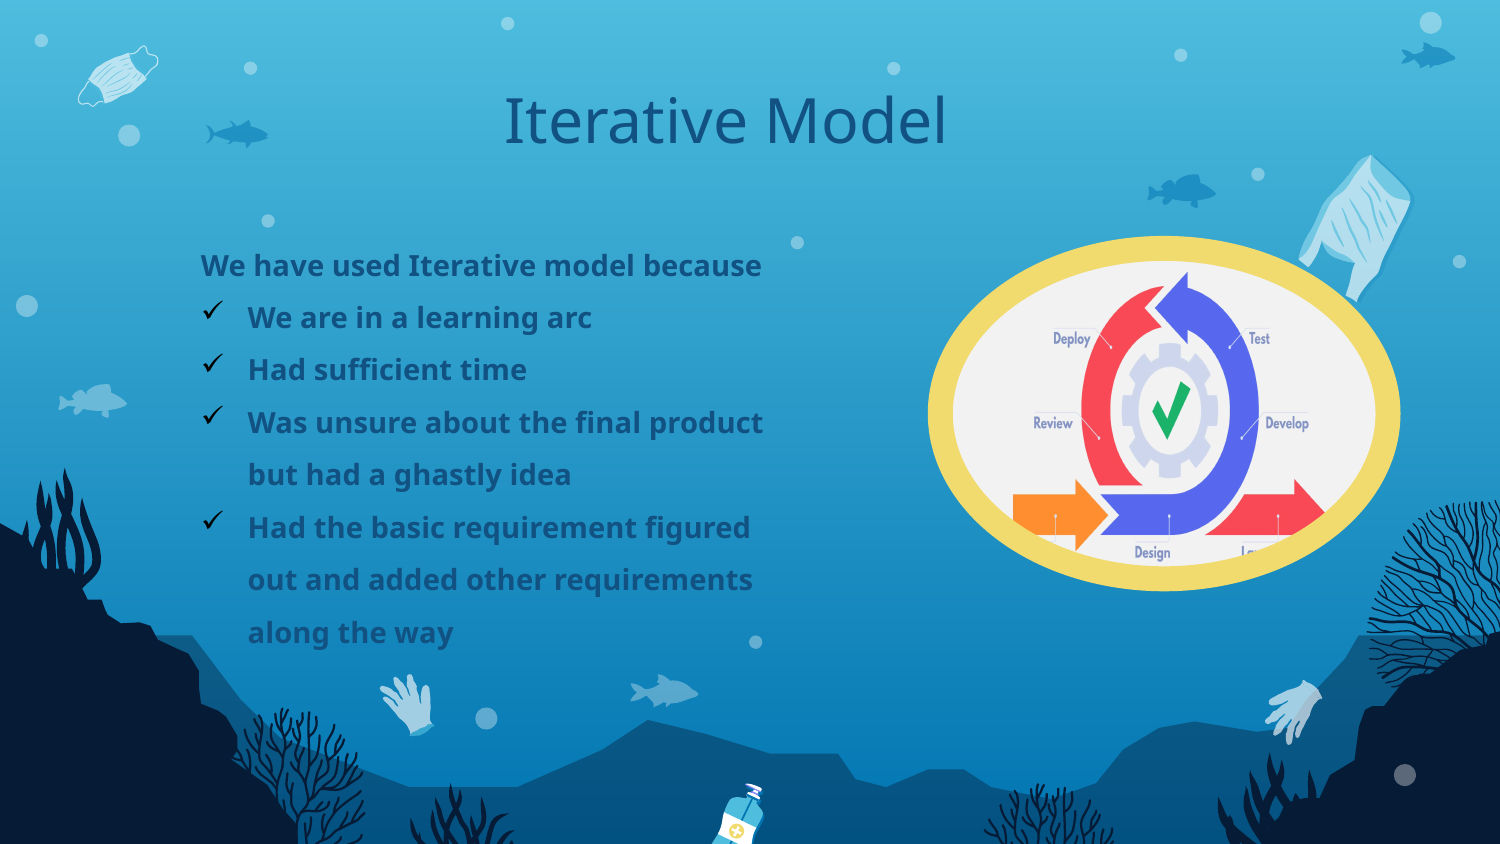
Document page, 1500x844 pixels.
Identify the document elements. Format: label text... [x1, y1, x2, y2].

title Iterative Model [95, 65, 1359, 160]
picture [371, 679, 378, 689]
text_box We have used Iterative model because We are in a learning arc Had sufficient time Was unsure about the final product but had a ghastly idea Had the basic requirement figured out and added other requirements along the way [186, 221, 818, 657]
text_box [378, 673, 435, 737]
picture [940, 248, 1389, 580]
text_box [1298, 154, 1417, 304]
picture [435, 679, 441, 689]
